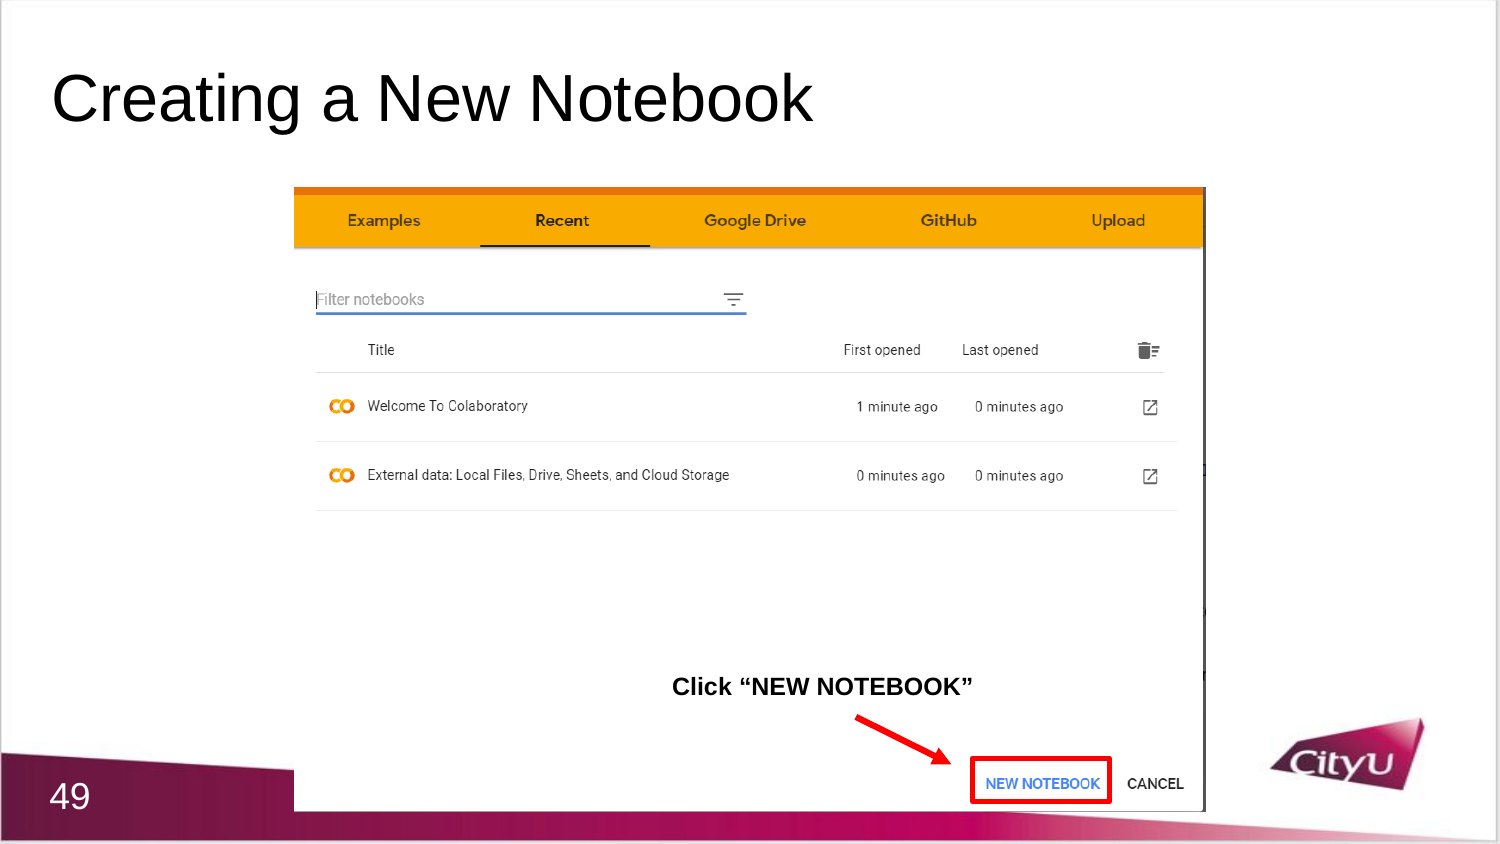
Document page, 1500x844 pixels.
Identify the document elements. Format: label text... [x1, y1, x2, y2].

text_box Click “NEW NOTEBOOK” [657, 821, 1055, 826]
slide_number 49 [1392, 767, 1483, 833]
picture [0, 0, 1500, 844]
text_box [855, 716, 952, 765]
text_box 49 [15, 762, 106, 827]
text_box Creating a New Notebook [36, 39, 1089, 181]
